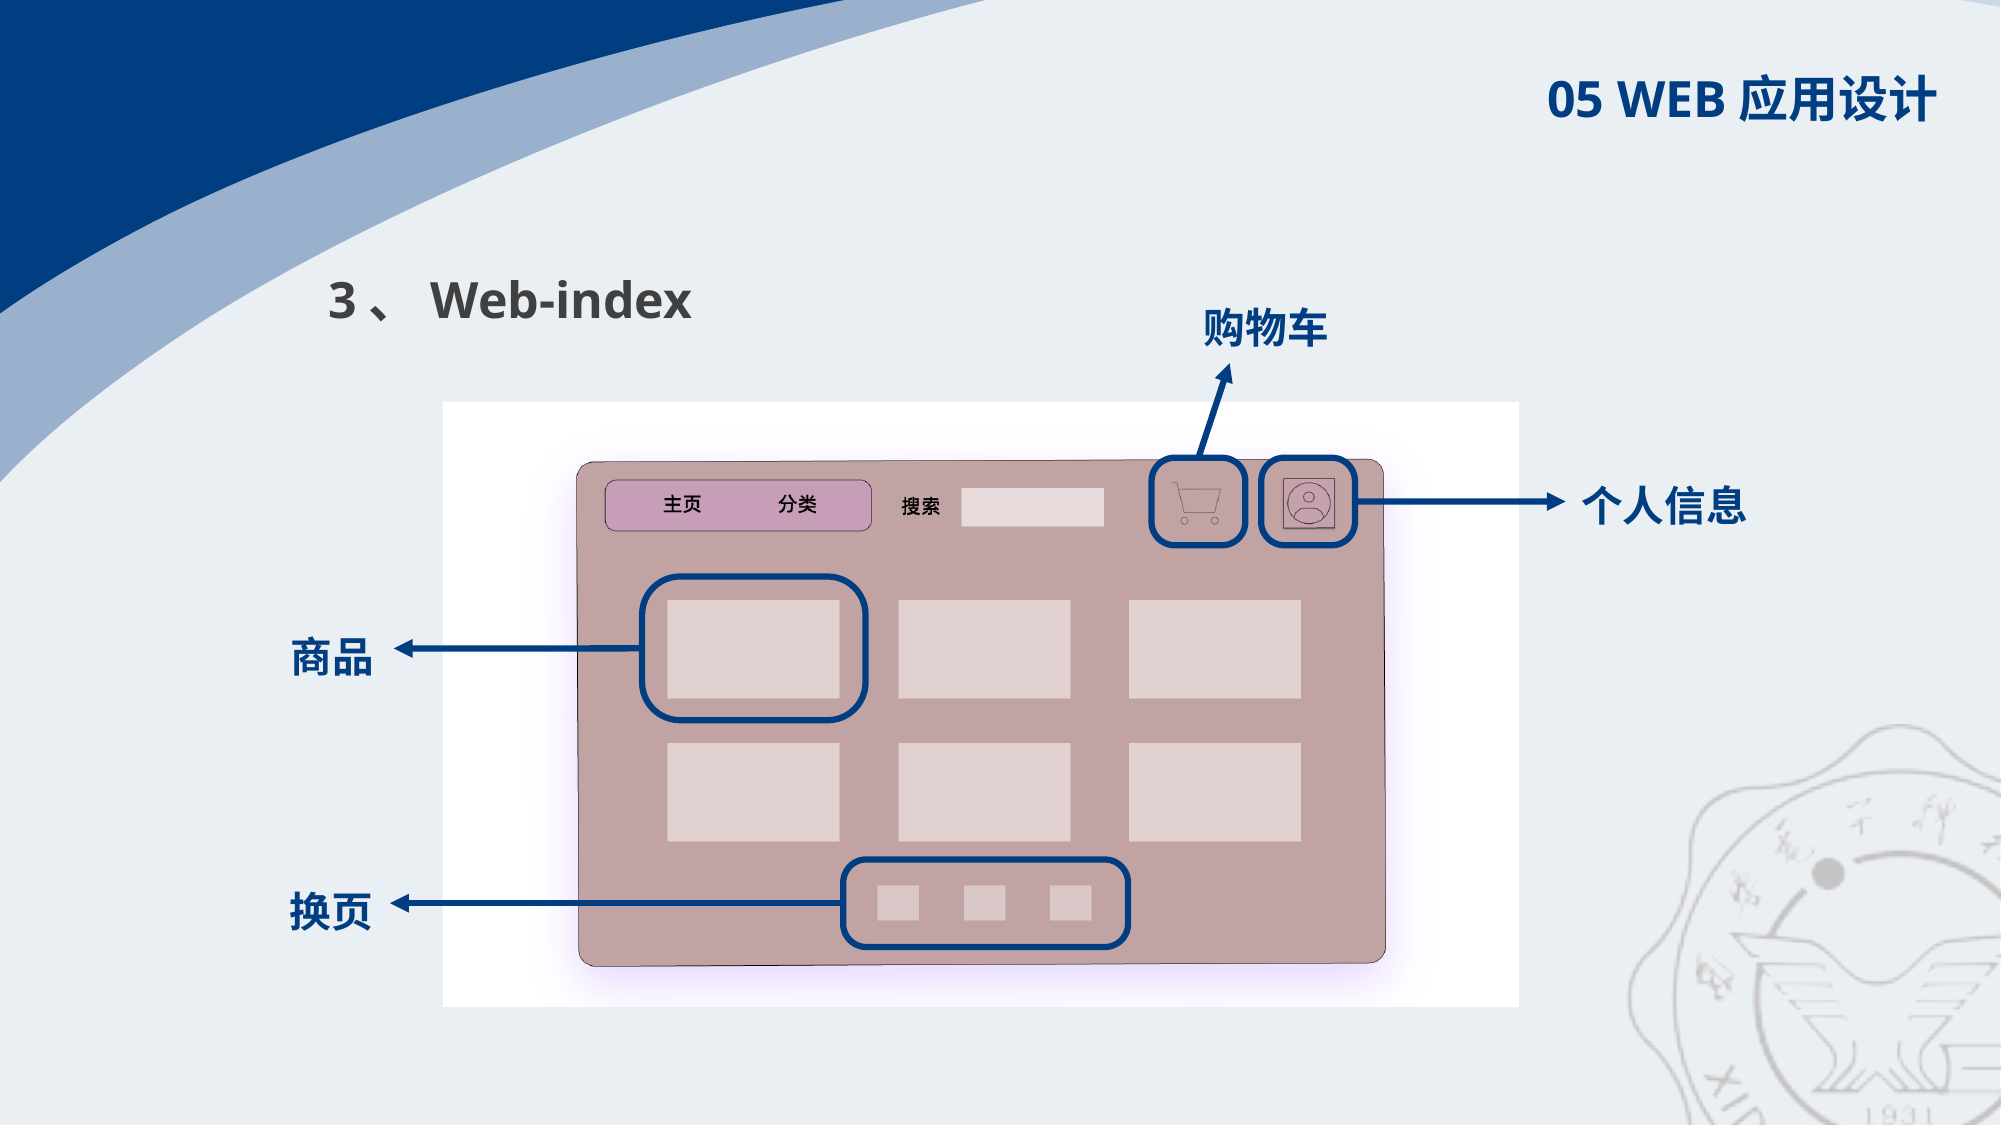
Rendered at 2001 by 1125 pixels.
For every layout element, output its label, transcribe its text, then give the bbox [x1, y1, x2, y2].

text_box 3、Web-index [313, 243, 755, 337]
picture [1626, 678, 2000, 1125]
text_box 换页 [274, 862, 389, 943]
text_box 个人信息 [1566, 457, 1764, 538]
text_box 购物车 [1188, 279, 1344, 360]
list 05 WEB应用设计 [1083, 41, 1955, 162]
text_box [1198, 363, 1230, 458]
picture [443, 402, 1519, 1007]
text_box 商品 [276, 608, 390, 688]
